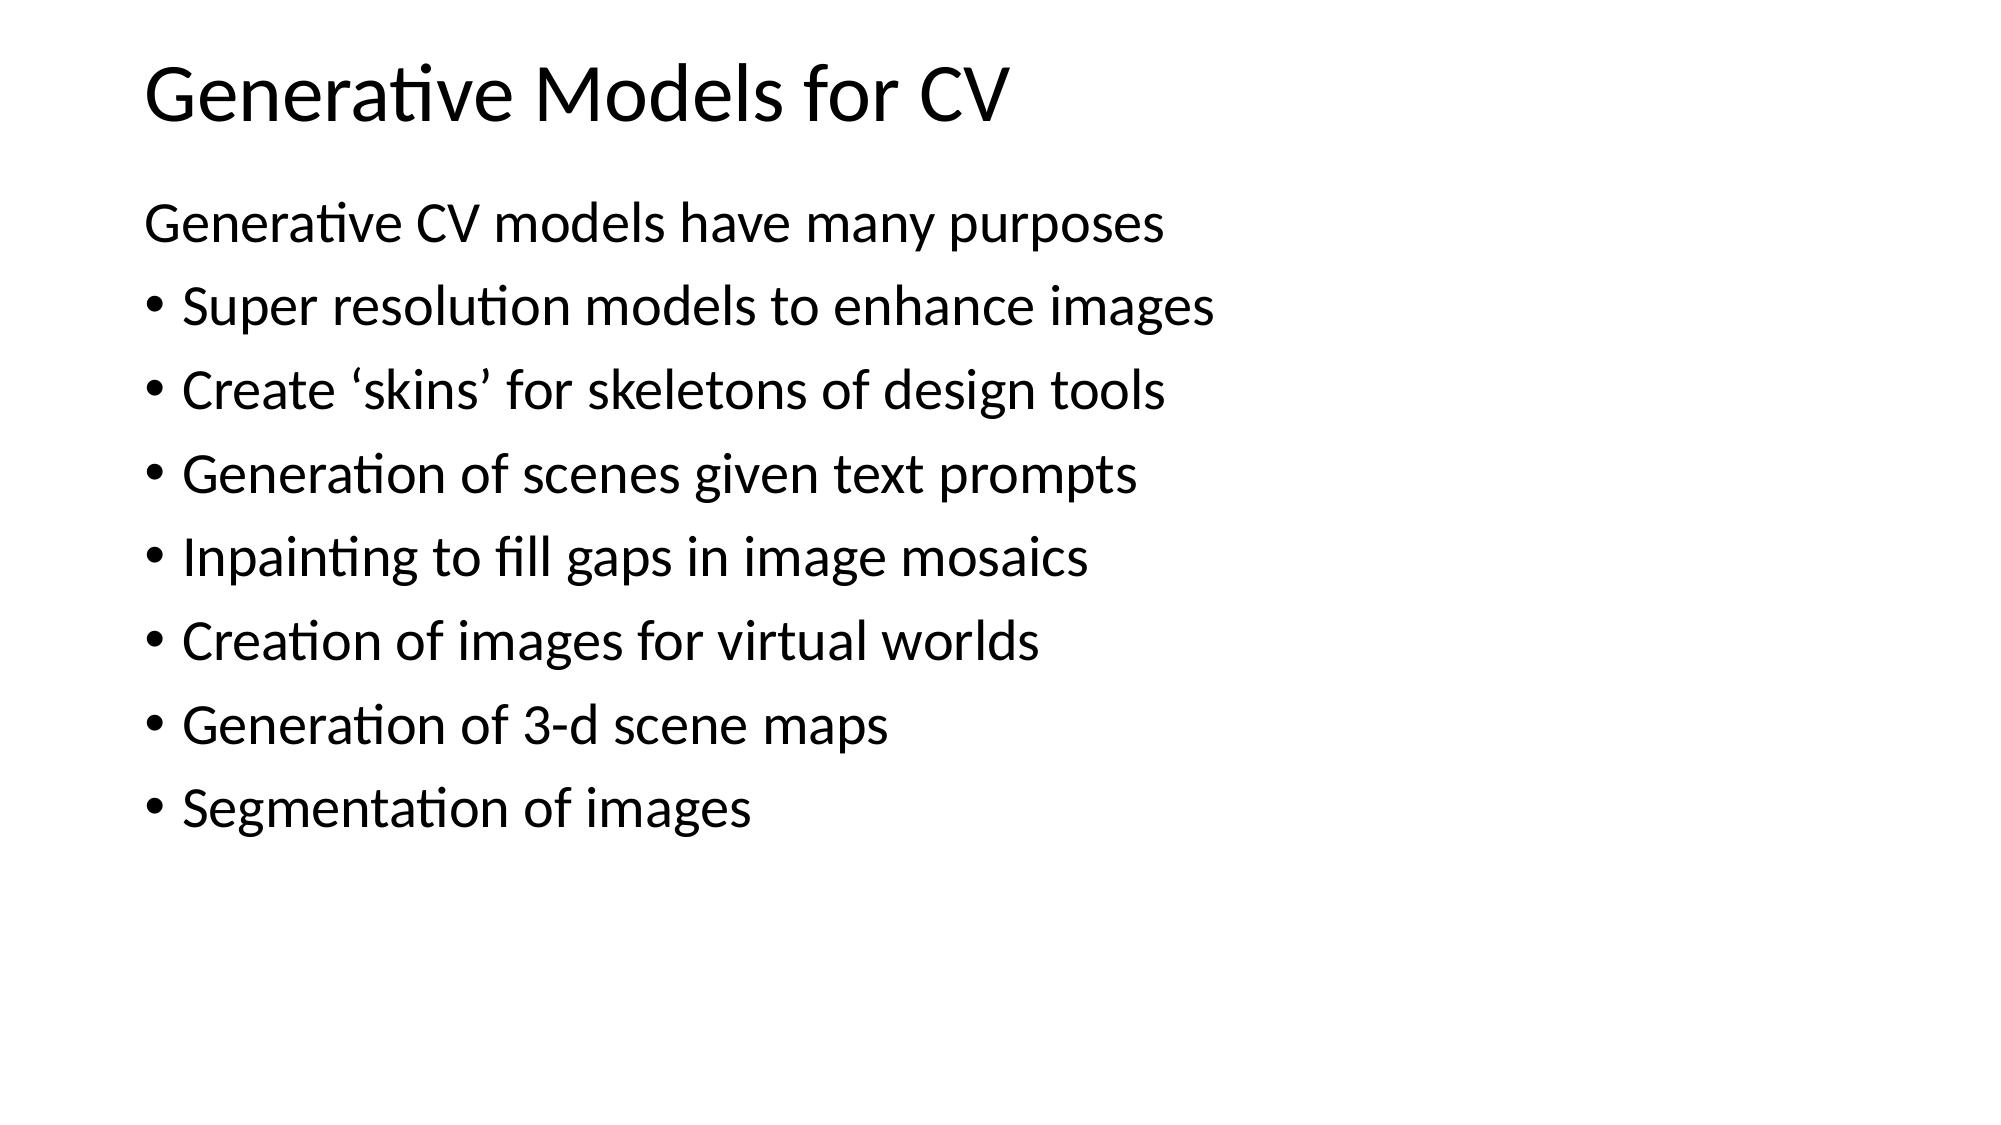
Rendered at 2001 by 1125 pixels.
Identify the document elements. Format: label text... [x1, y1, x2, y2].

title Generative Models for CV [129, 22, 1855, 166]
list Generative CV models have many purposes Super resolution models to enhance images Create ‘skins’ for skeletons of design tools Generation of scenes given text prompts Inpainting to fill gaps in image mosaics Creation of images for virtual worlds Generation of 3-d scene maps Segmentation of images [129, 184, 1855, 1015]
